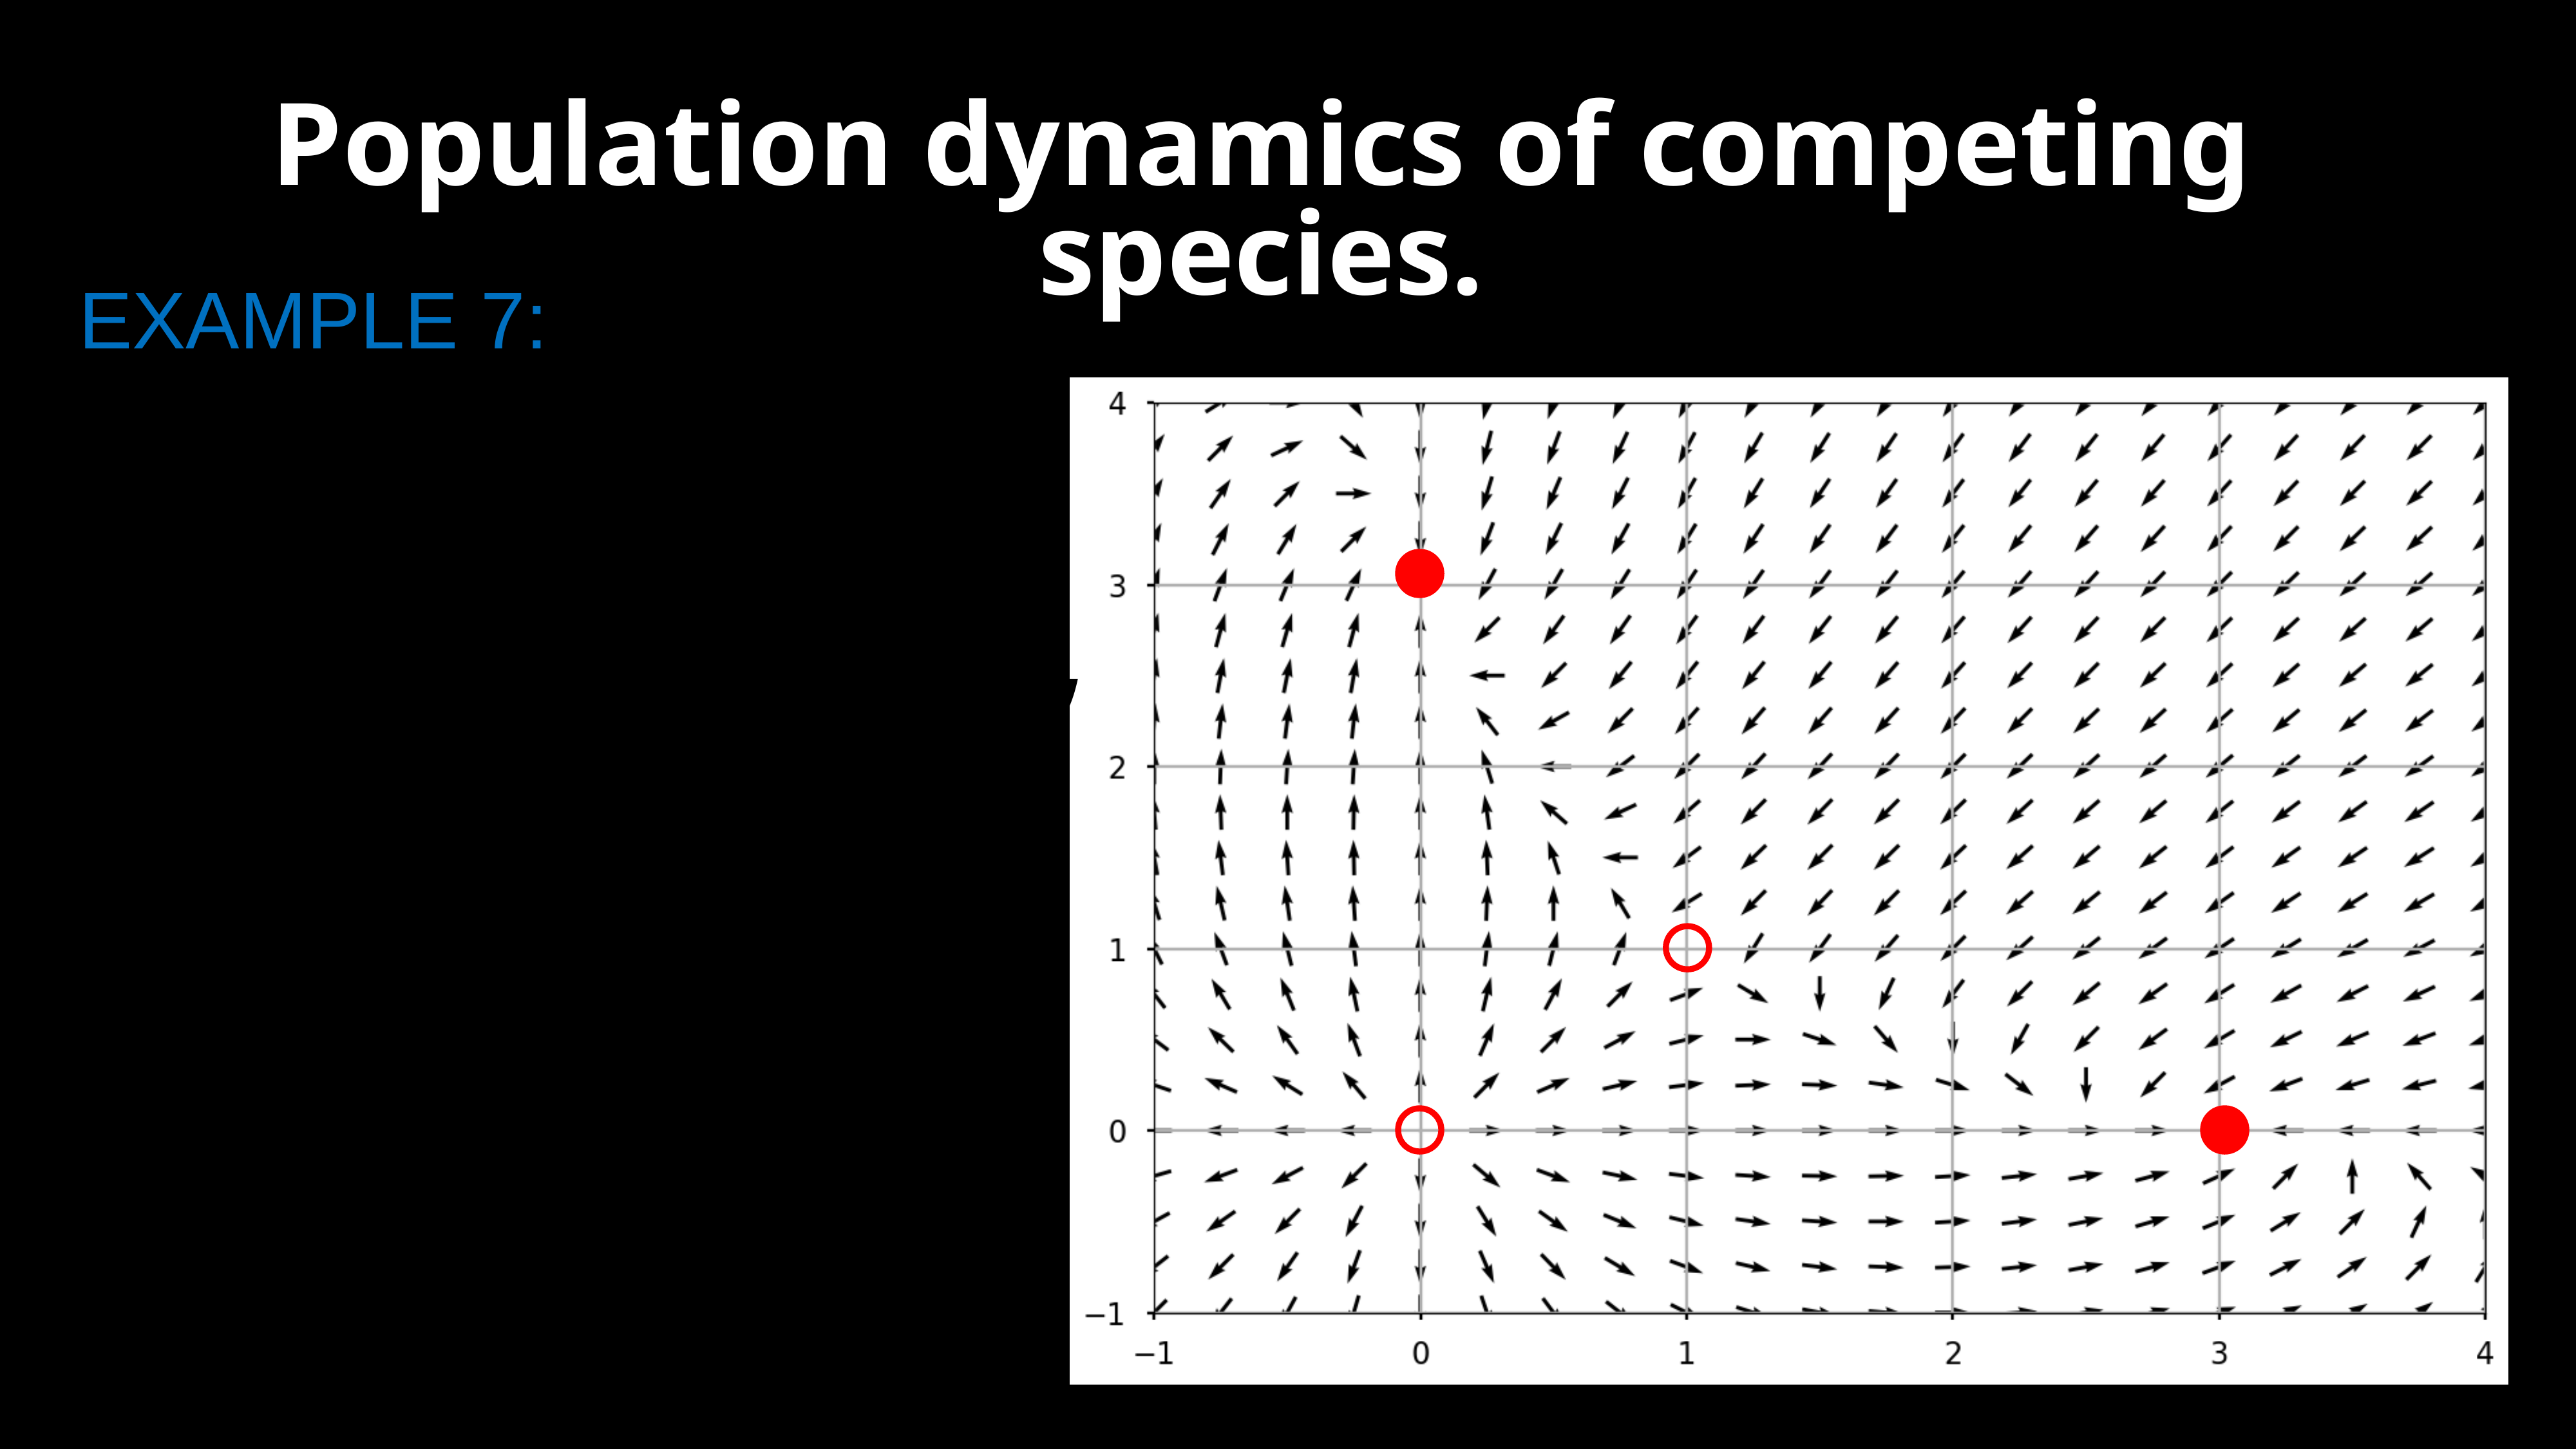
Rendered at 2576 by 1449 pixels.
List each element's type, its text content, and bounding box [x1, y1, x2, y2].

text_box Population dynamics of competing species. [100, 2, 2422, 412]
text_box EXAMPLE 7: [69, 263, 603, 370]
picture [1070, 377, 2508, 1385]
